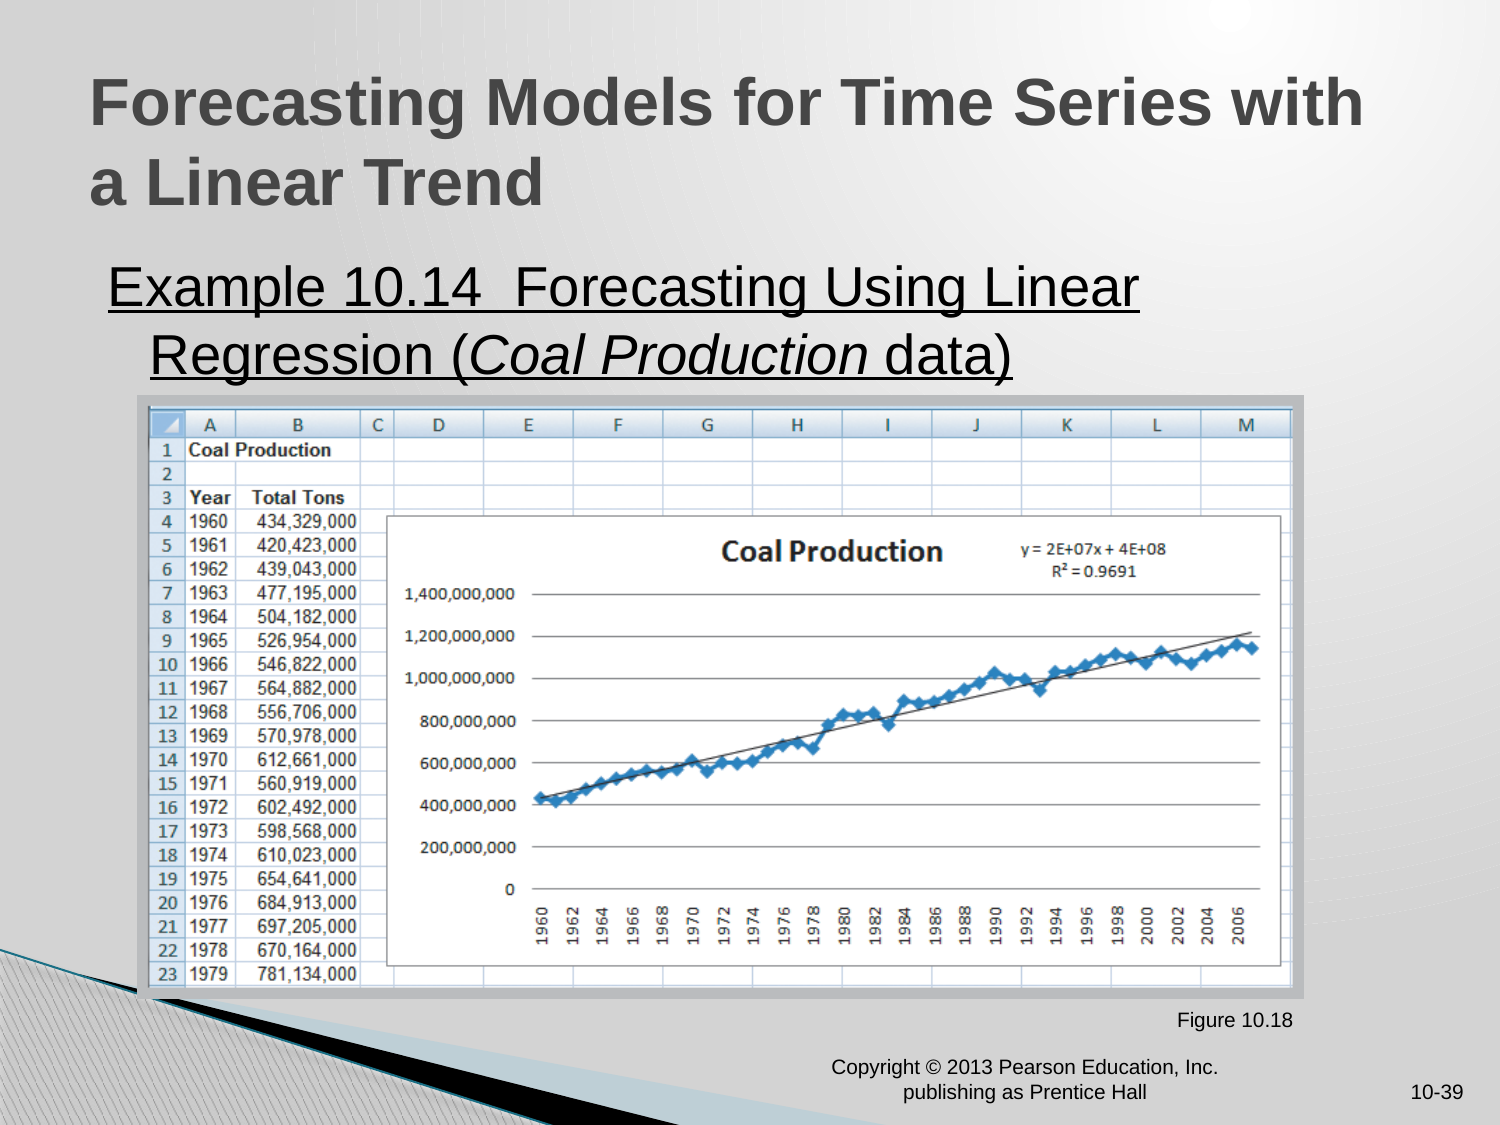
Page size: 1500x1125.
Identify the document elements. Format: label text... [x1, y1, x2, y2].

title Forecasting Models for Time Series with a Linear Trend [75, 45, 1425, 233]
slide_number 10-39 [1362, 1051, 1479, 1112]
text_box Figure 10.18 [1162, 1003, 1309, 1039]
list Example 10.14 Forecasting Using Linear Regression (Coal Production data) [74, 242, 1426, 986]
picture [137, 395, 1305, 1000]
footer Copyright © 2013 Pearson Education, Inc. publishing as Prentice Hall [812, 1051, 1238, 1112]
